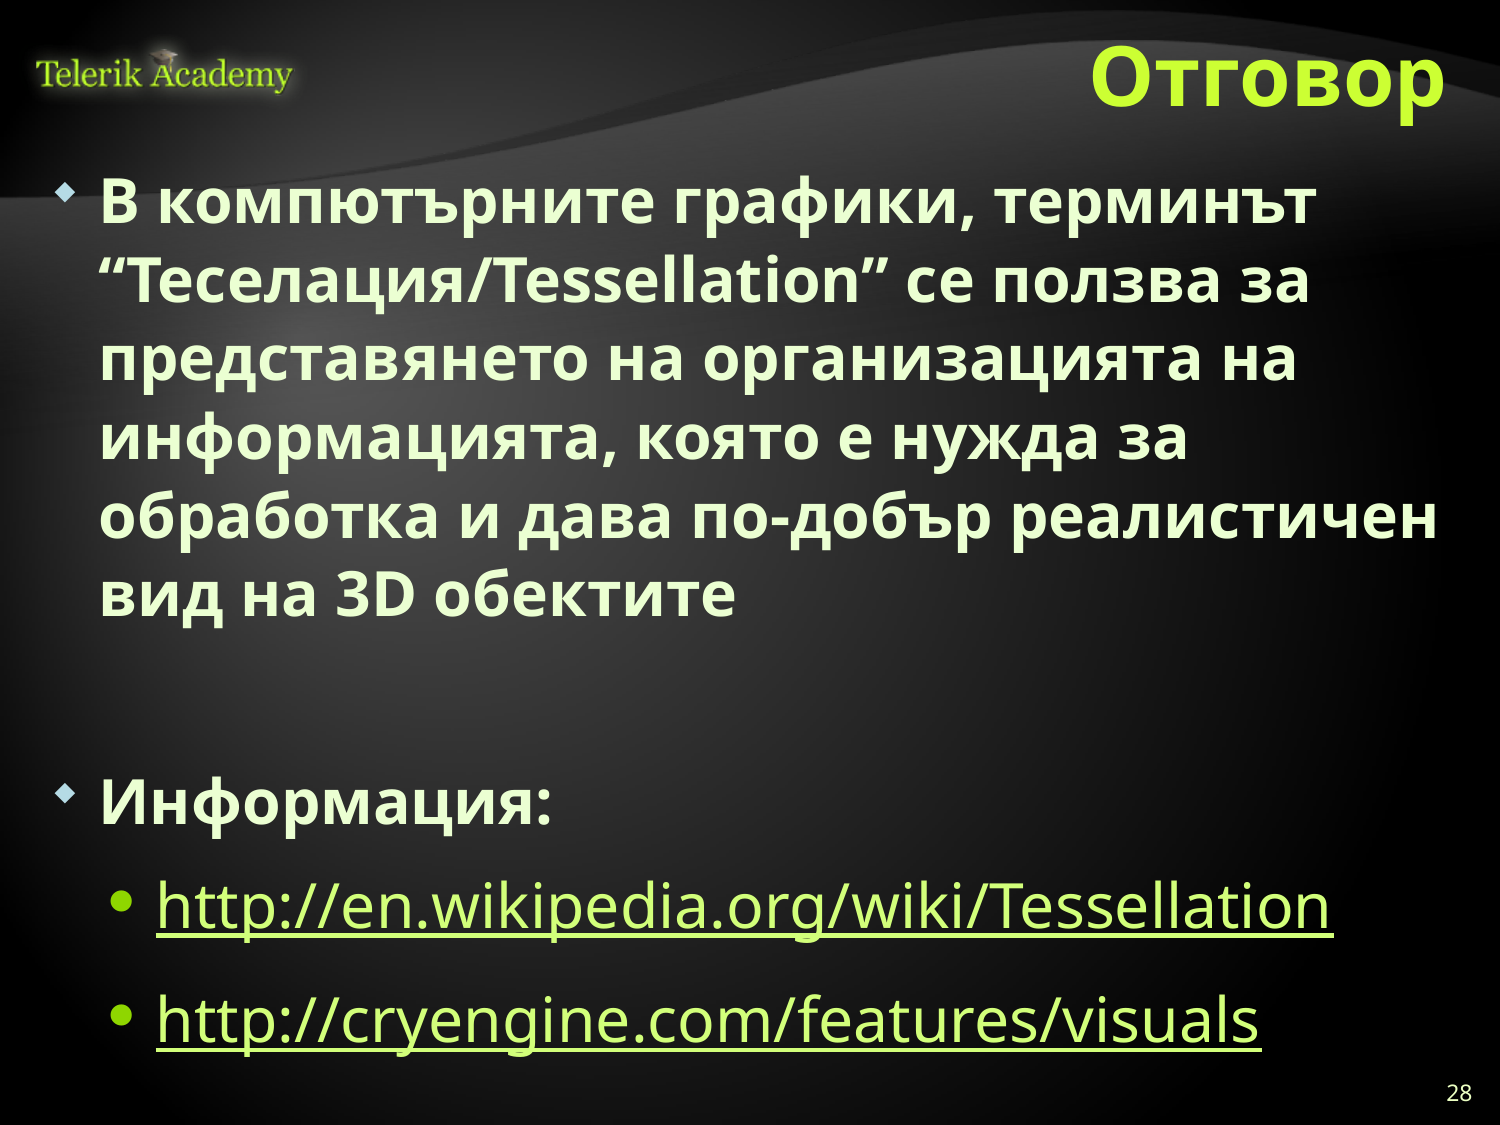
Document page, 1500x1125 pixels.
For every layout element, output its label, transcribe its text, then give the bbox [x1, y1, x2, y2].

picture [0, 0, 1500, 1125]
list В компютърните графики, терминът “Теселация/Tessellation” сe ползва за представянето на организацията на информацията, която е нужда за обработка и дава по-добър реалистичен вид на 3D обектите Информация: http://en.wikipedia.org/wiki/Tessellation http://cryengine.com/features/visuals [37, 149, 1463, 1100]
title Отговор [300, 12, 1463, 149]
slide_number 28 [1412, 1074, 1488, 1113]
